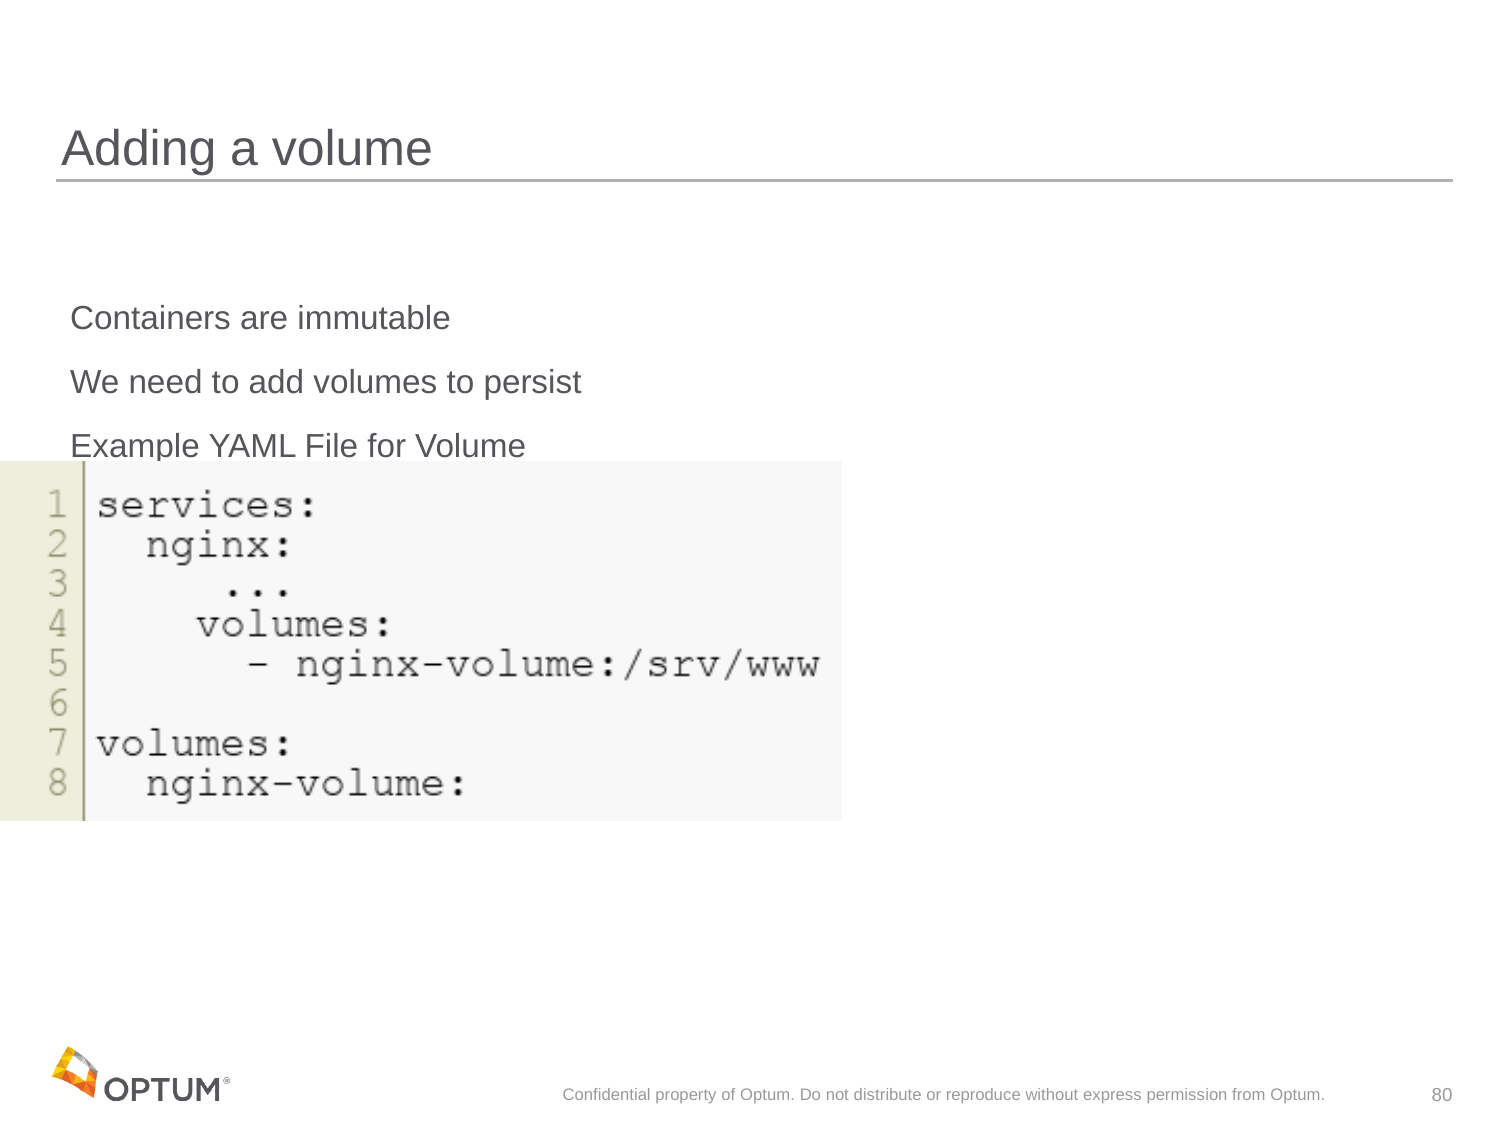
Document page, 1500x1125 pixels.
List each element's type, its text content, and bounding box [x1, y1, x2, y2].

slide_number 80 [1385, 1064, 1453, 1124]
footer Confidential property of Optum. Do not distribute or reproduce without express permission from Optum. [508, 1064, 1381, 1124]
list Containers are immutable We need to add volumes to persist Example YAML File for Volume [60, 299, 1454, 968]
picture [0, 461, 842, 821]
picture [50, 1044, 231, 1101]
title Adding a volume [60, 0, 1454, 177]
